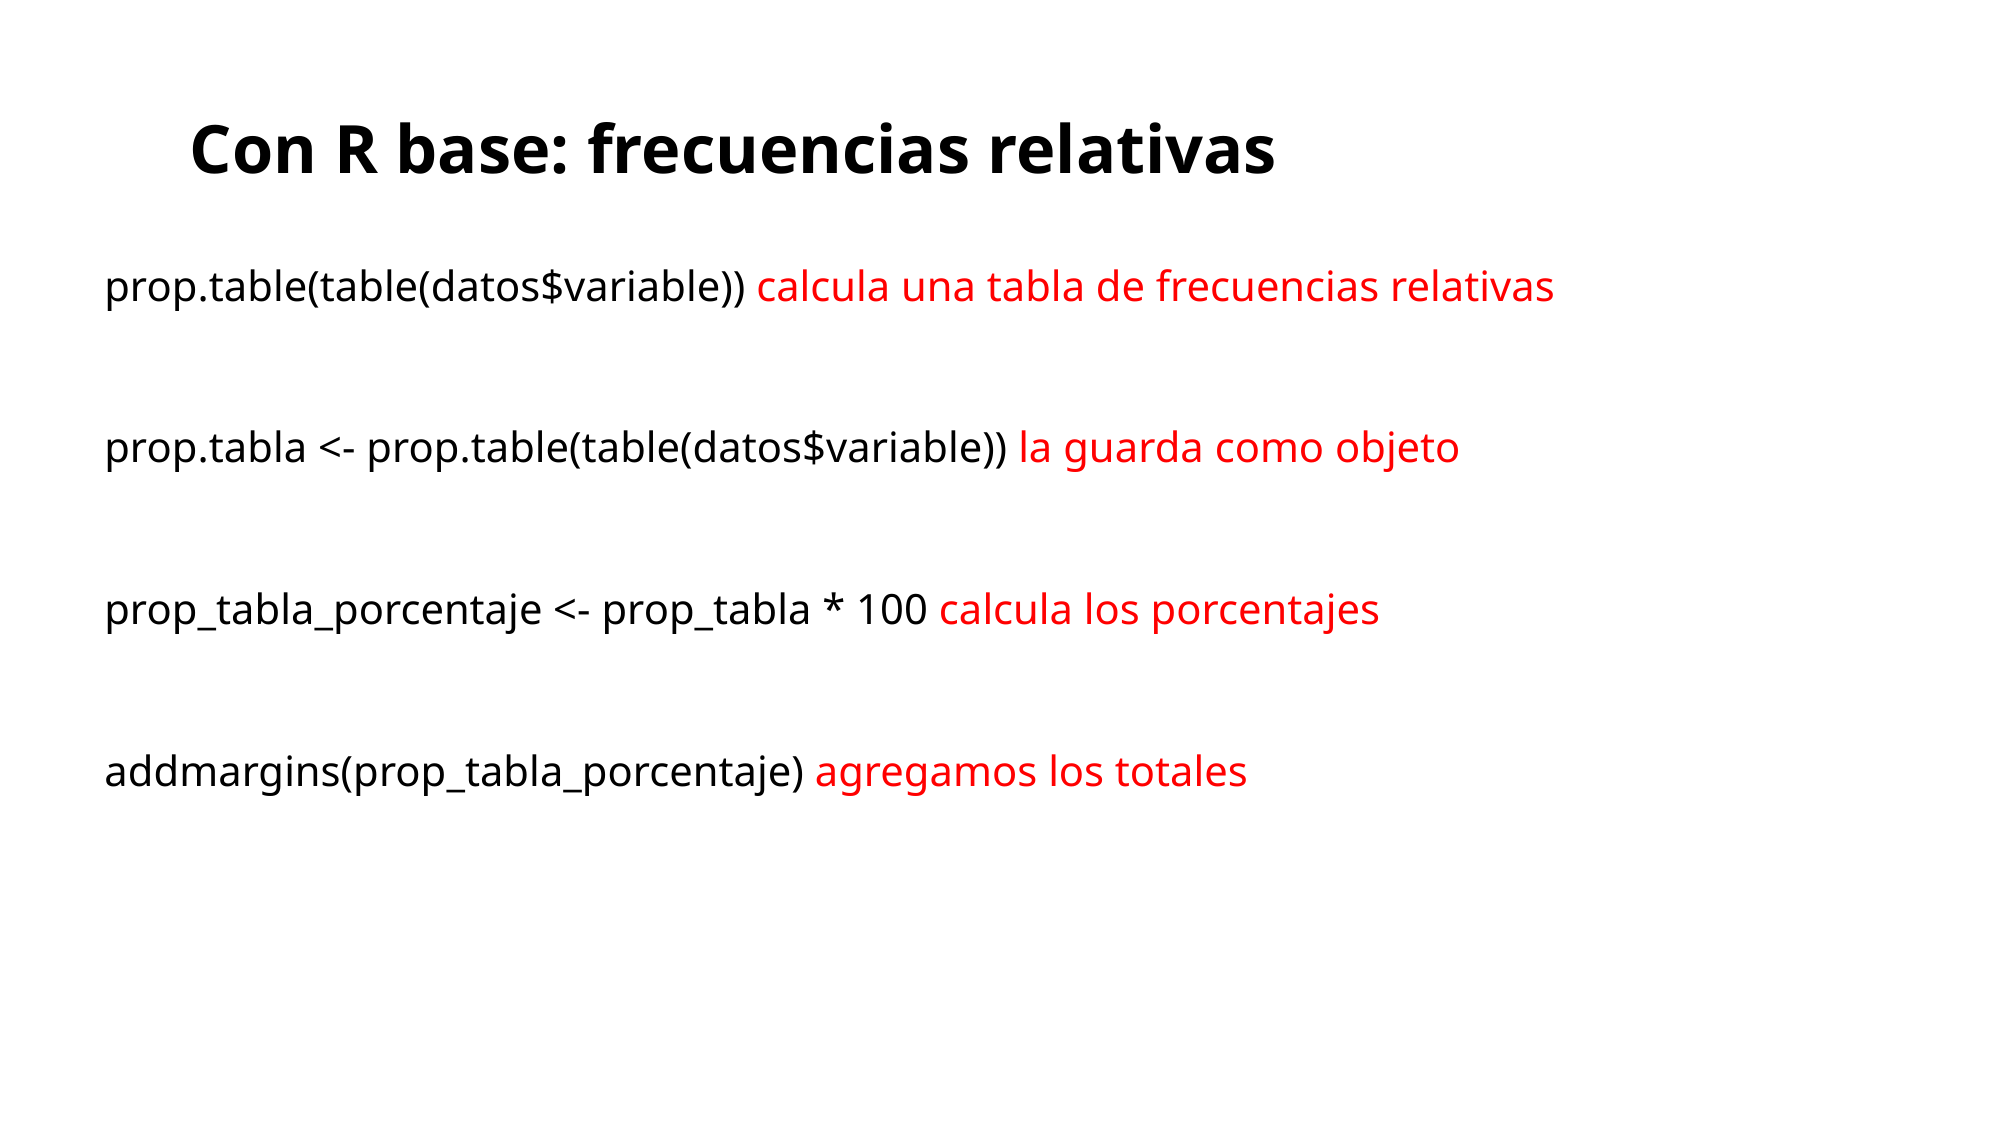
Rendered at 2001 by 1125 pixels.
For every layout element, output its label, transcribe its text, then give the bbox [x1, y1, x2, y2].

title Con R base: frecuencias relativas [174, 39, 1633, 196]
list prop.table(table(datos$variable)) calcula una tabla de frecuencias relativas prop.tabla <- prop.table(table(datos$variable)) la guarda como objeto prop_tabla_porcentaje <- prop_tabla * 100 calcula los porcentajes addmargins(prop_tabla_porcentaje) agregamos los totales [89, 242, 1908, 984]
